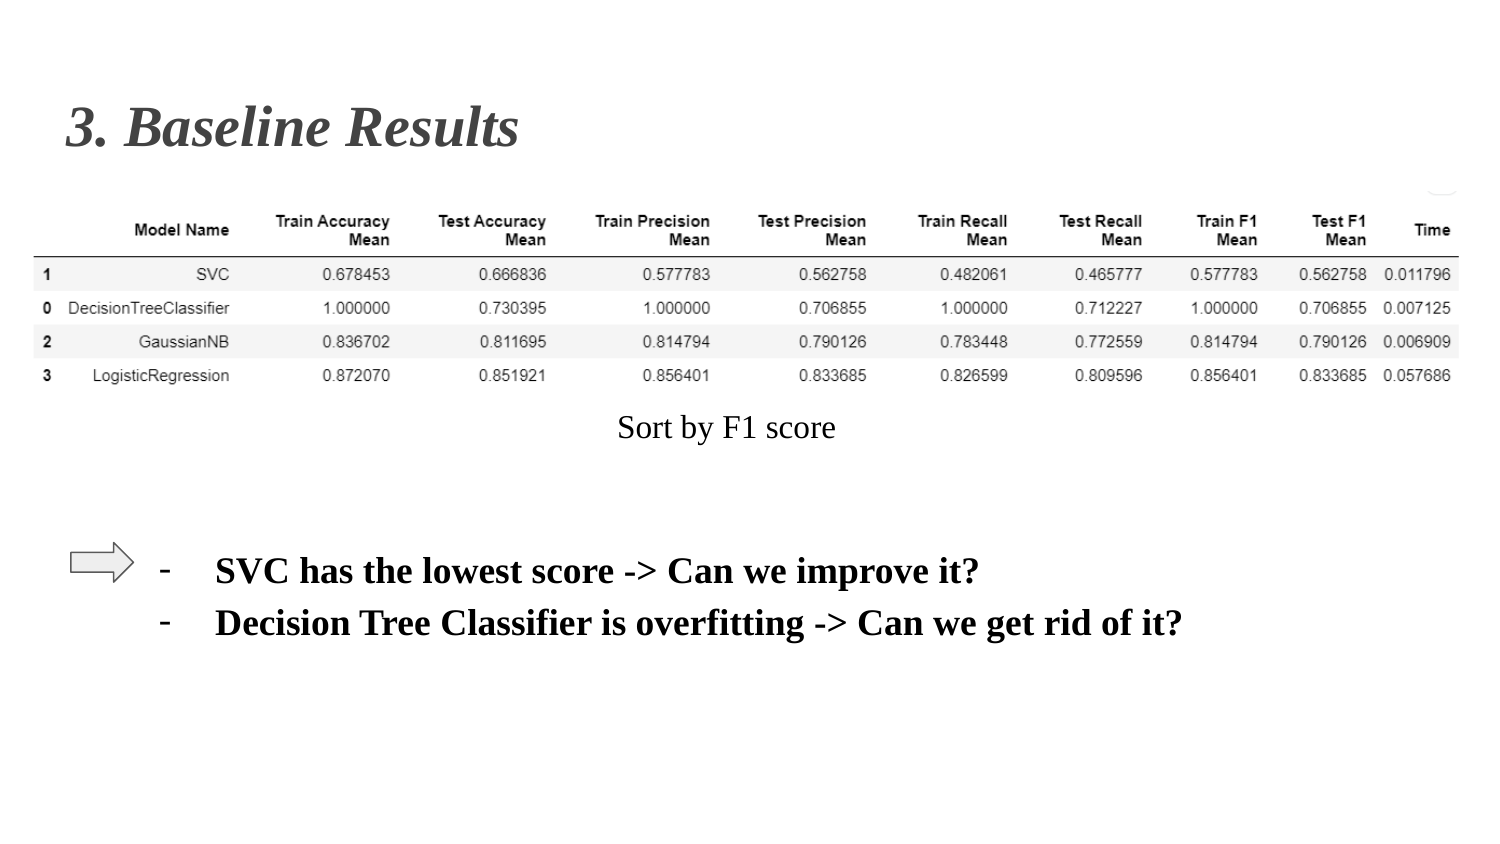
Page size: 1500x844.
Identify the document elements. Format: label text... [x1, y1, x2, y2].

list SVC has the lowest score -> Can we improve it? Decision Tree Classifier is overfitting -> Can we get rid of it? [125, 524, 1475, 768]
title 3. Baseline Results [51, 72, 1449, 167]
text_box [70, 542, 134, 583]
picture [24, 191, 1476, 405]
list Sort by F1 score [398, 413, 1055, 455]
